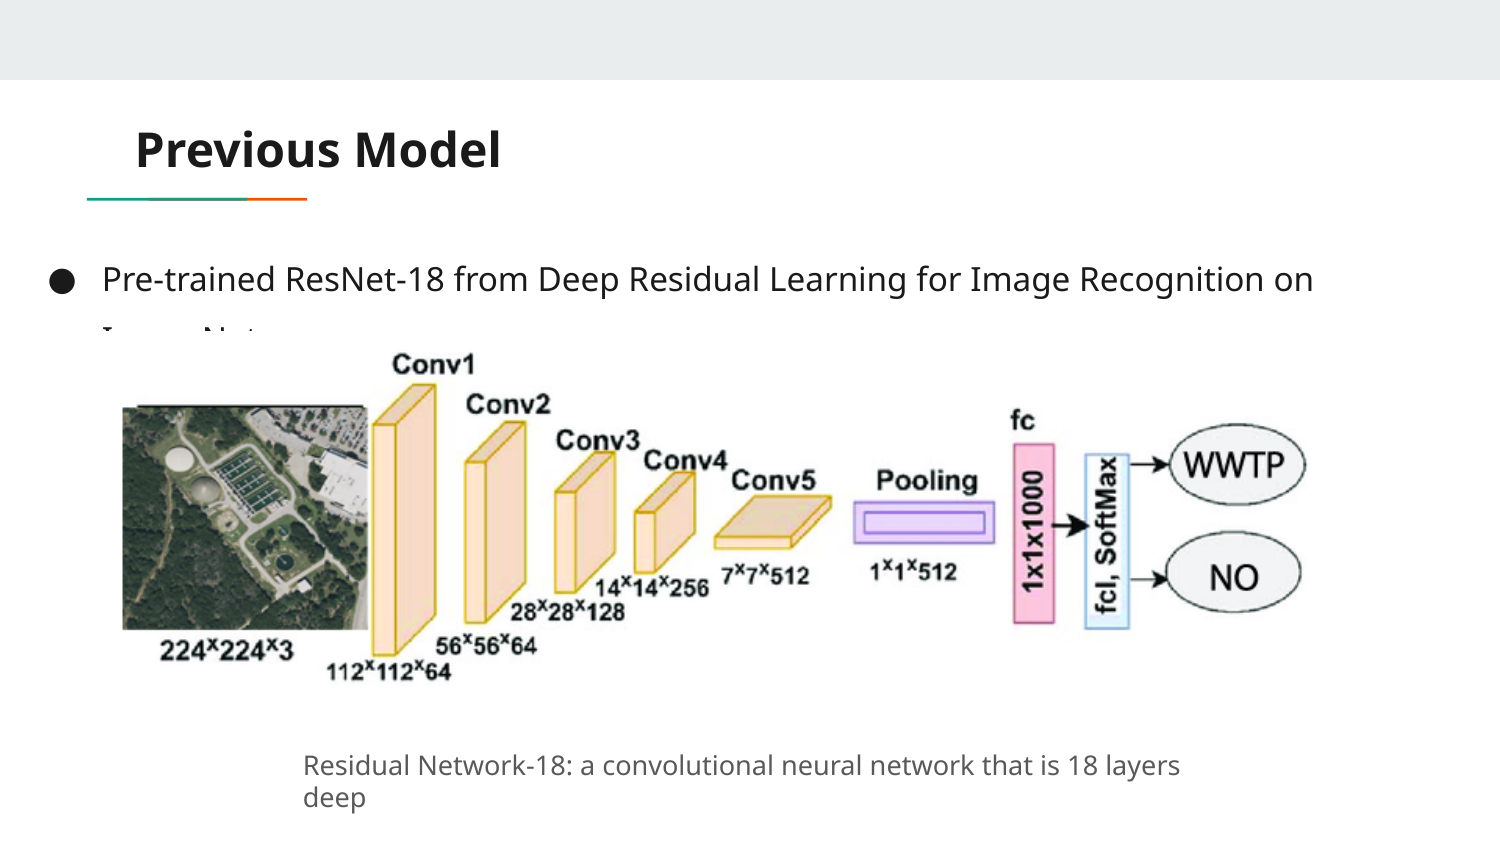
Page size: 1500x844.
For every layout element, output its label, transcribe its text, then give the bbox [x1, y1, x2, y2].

text_box Residual Network-18: a convolutional neural network that is 18 layers deep [288, 733, 1213, 790]
picture [89, 331, 1380, 707]
text_box Previous Model [119, 103, 1381, 192]
text_box Pre-trained ResNet-18 from Deep Residual Learning for Image Recognition on ImageNet [11, 223, 1458, 828]
